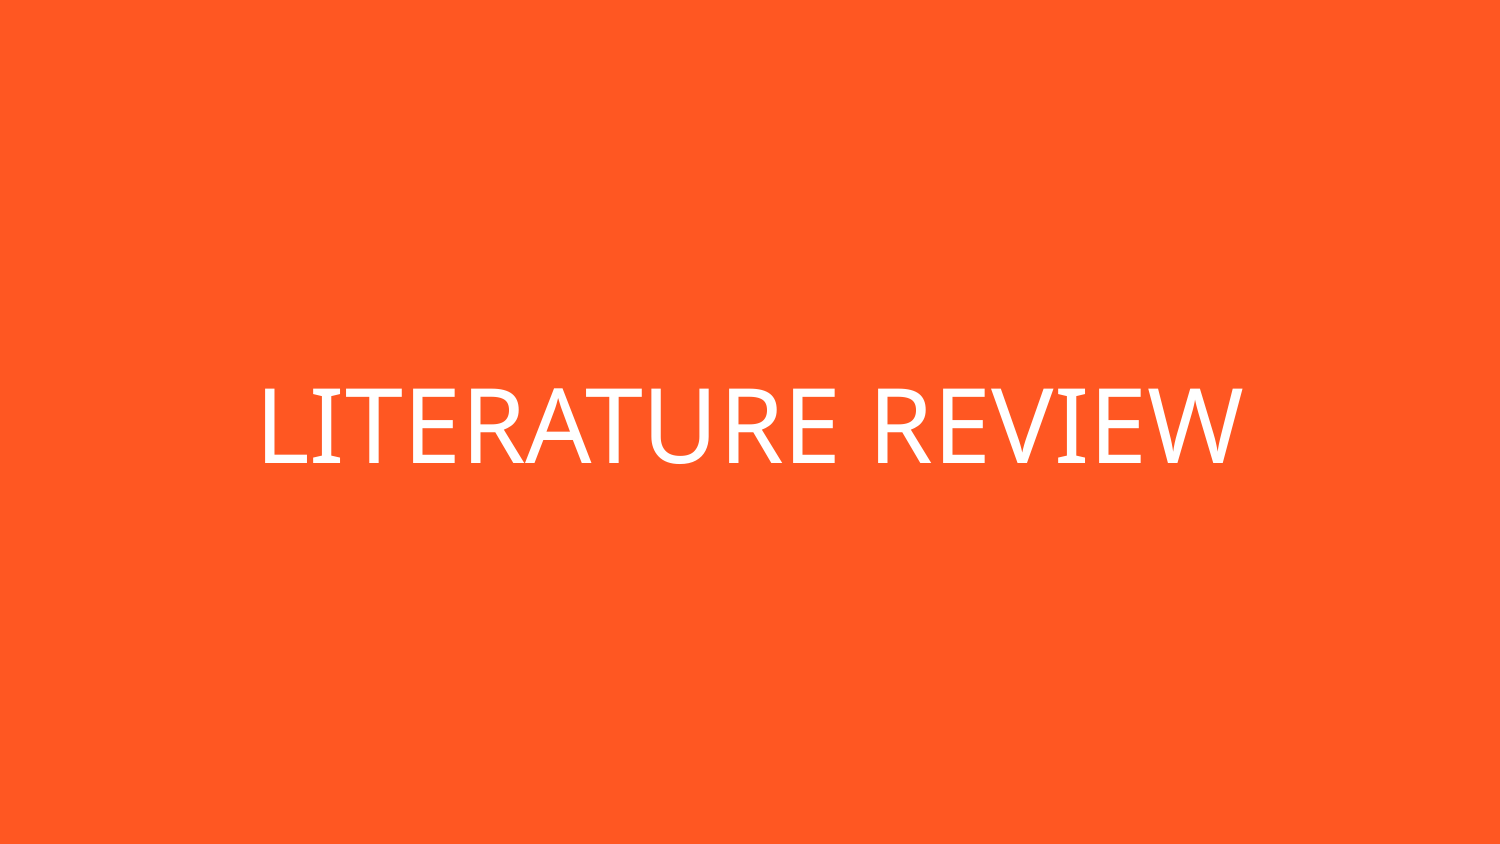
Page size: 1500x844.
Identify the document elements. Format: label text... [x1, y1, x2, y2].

title LITERATURE REVIEW [104, 86, 1396, 758]
